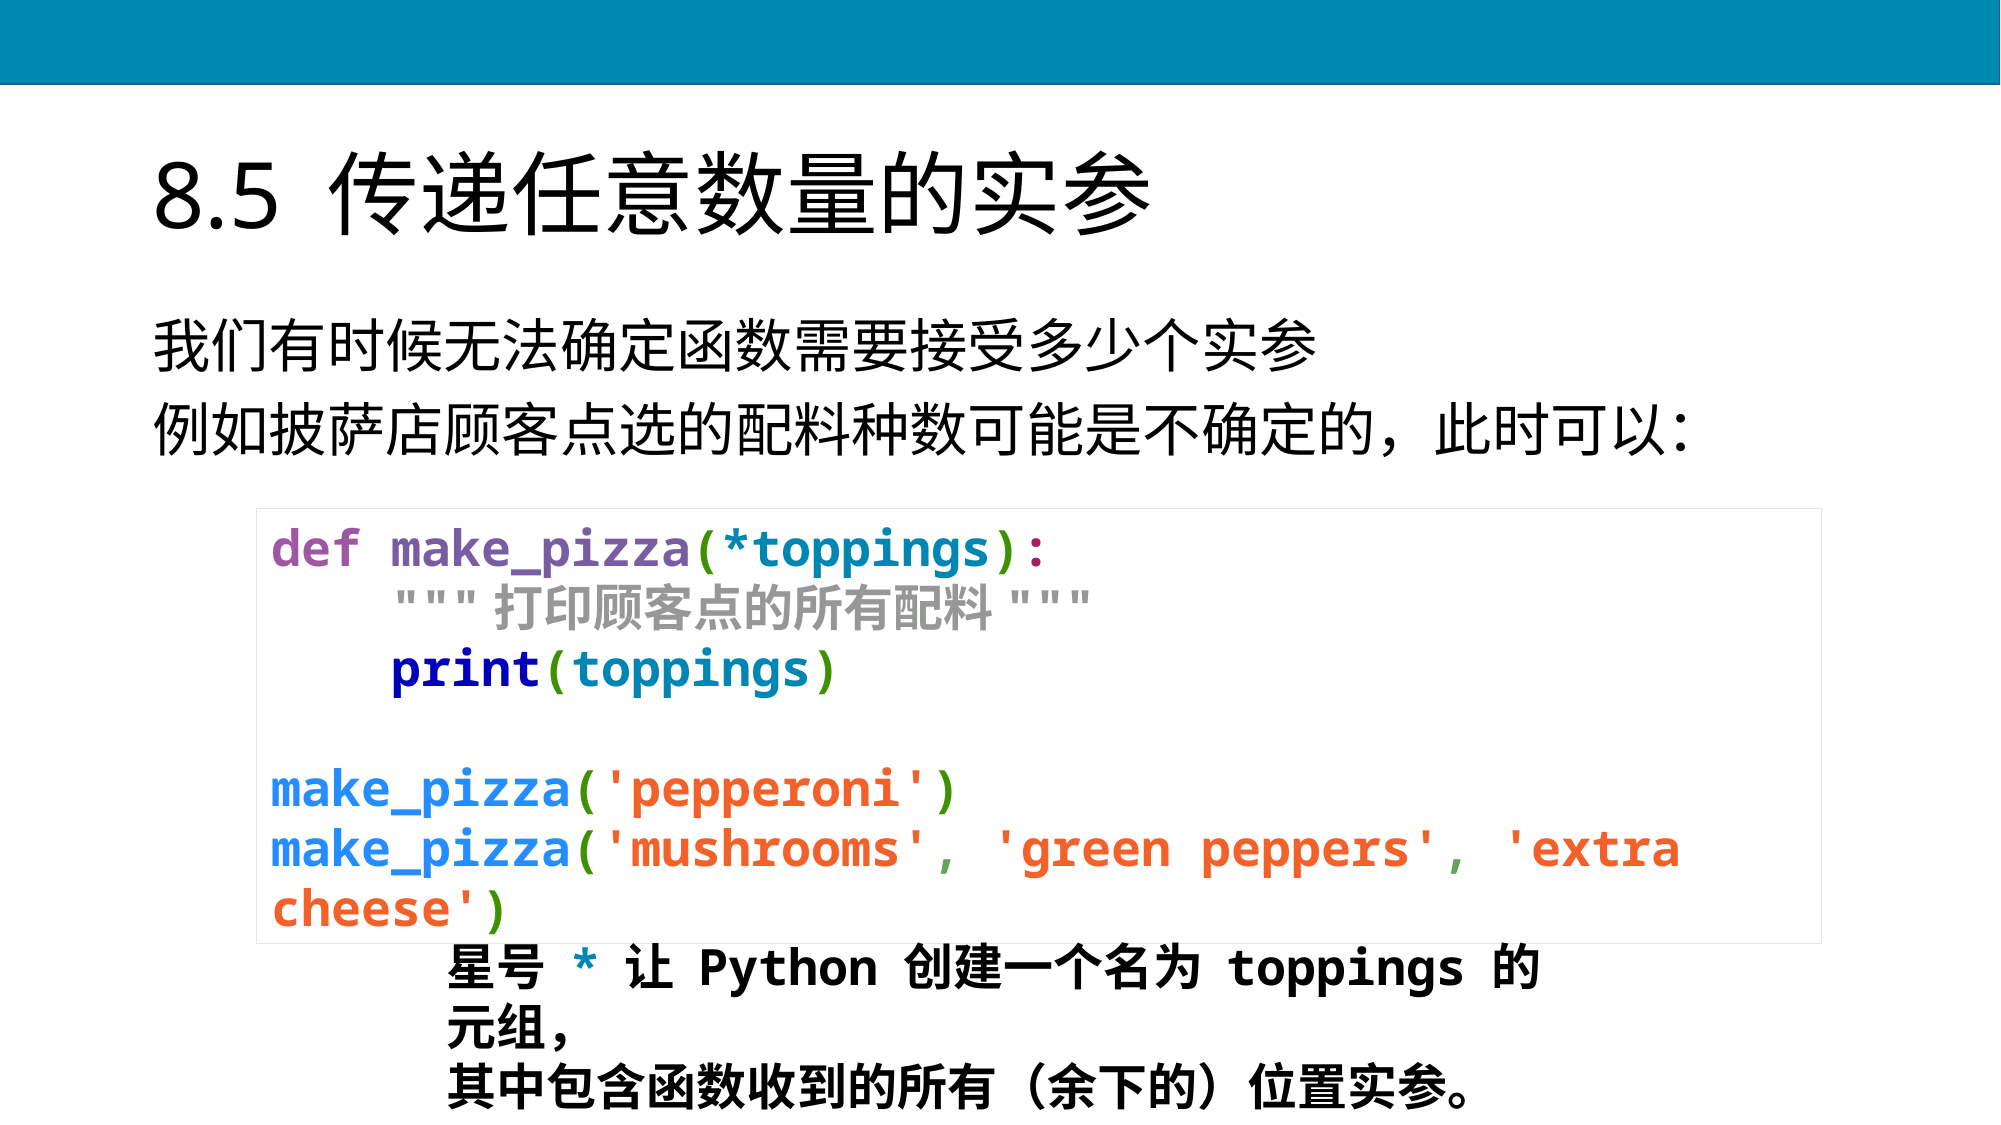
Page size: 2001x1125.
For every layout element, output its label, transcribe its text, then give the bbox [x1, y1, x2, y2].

title 8.5 传递任意数量的实参 [137, 115, 1863, 282]
text_box def make_pizza(*toppings): """打印顾客点的所有配料""" print(toppings) make_pizza('pepperoni') make_pizza('mushrooms', 'green peppers', 'extra cheese') [256, 508, 1822, 944]
text_box 星号 * 让 Python 创建一个名为 toppings 的元组， 其中包含函数收到的所有（余下的）位置实参。 [432, 928, 1568, 1123]
list 我们有时候无法确定函数需要接受多少个实参 例如披萨店顾客点选的配料种数可能是不确定的，此时可以： [137, 310, 1863, 1024]
